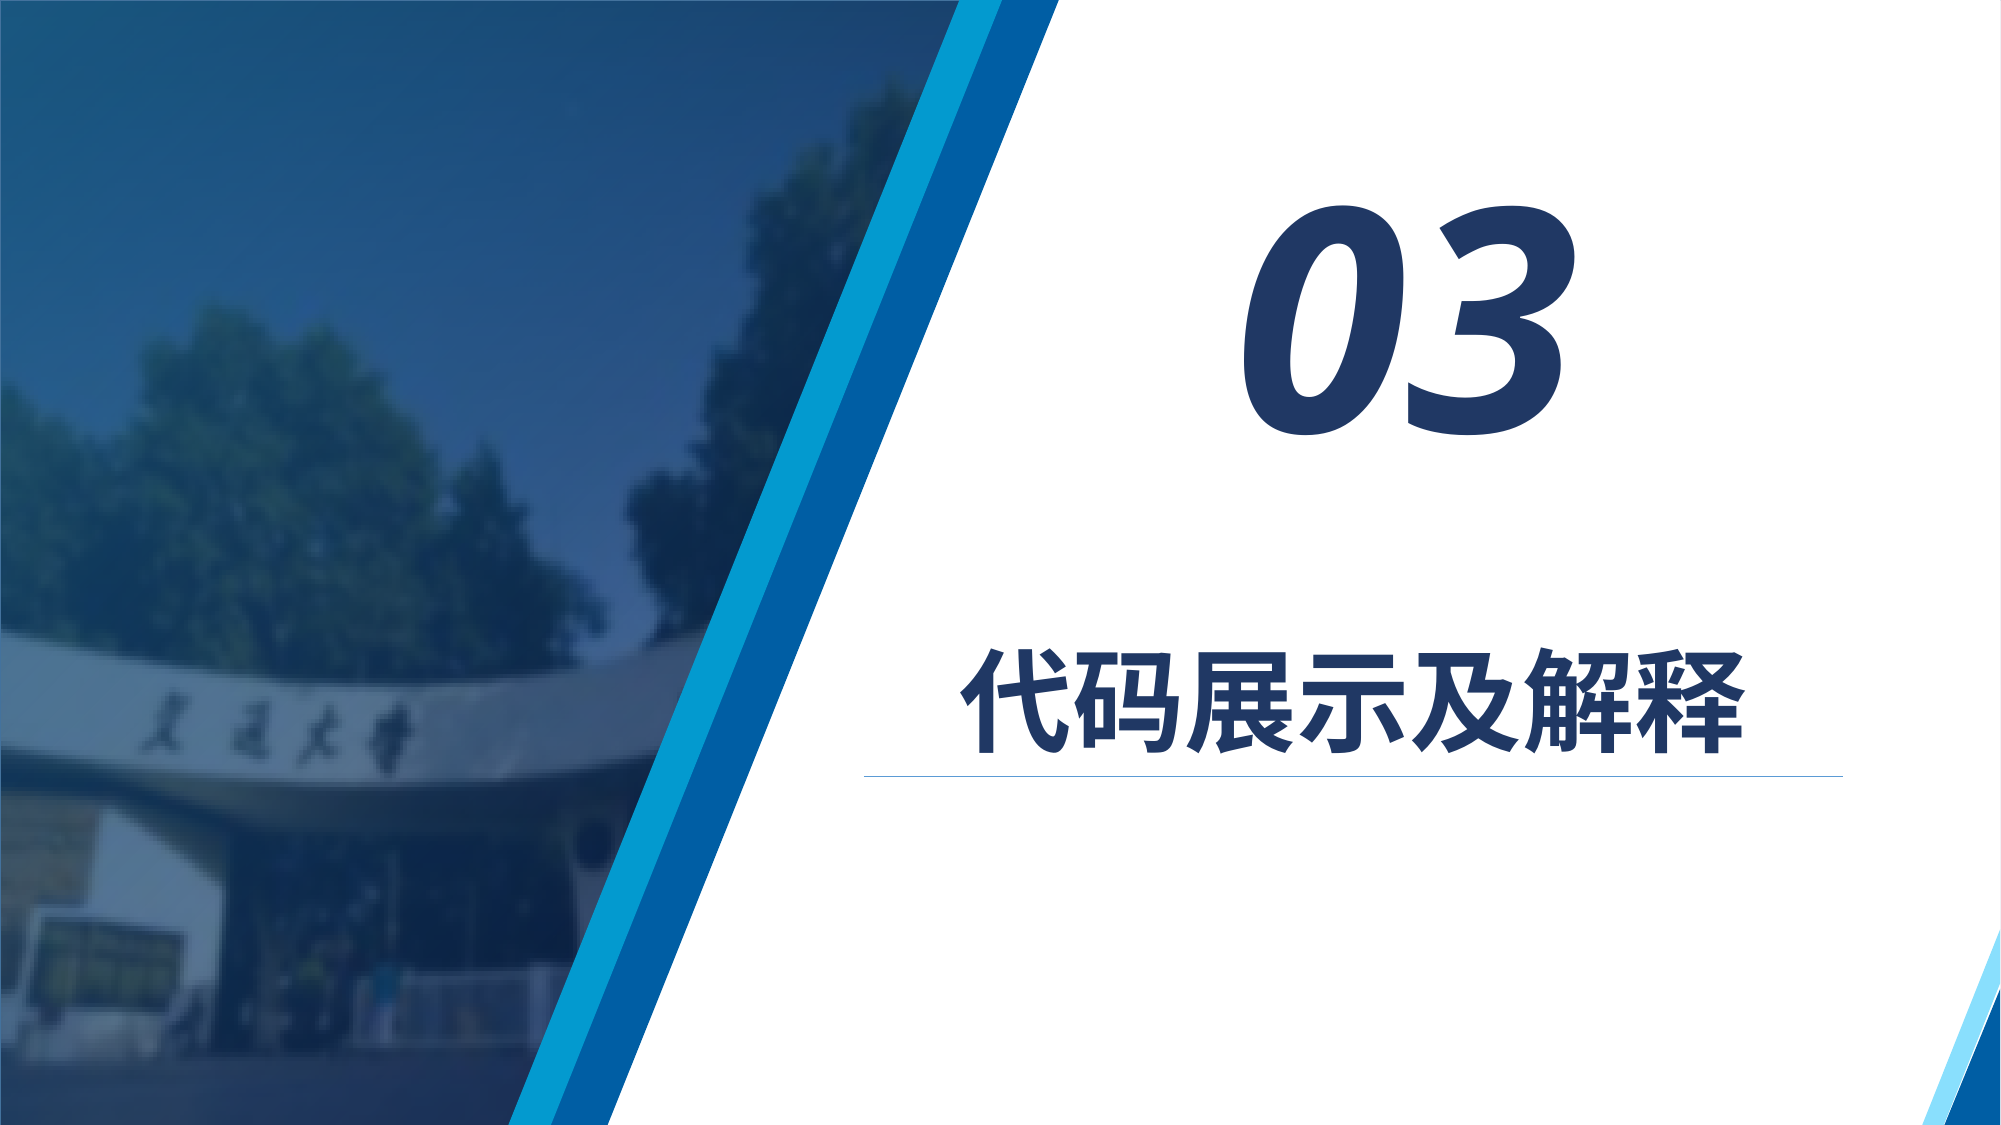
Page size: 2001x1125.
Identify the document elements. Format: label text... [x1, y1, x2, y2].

text_box 03 [1219, 155, 1669, 508]
text_box 代码展示及解释 [863, 638, 1843, 775]
